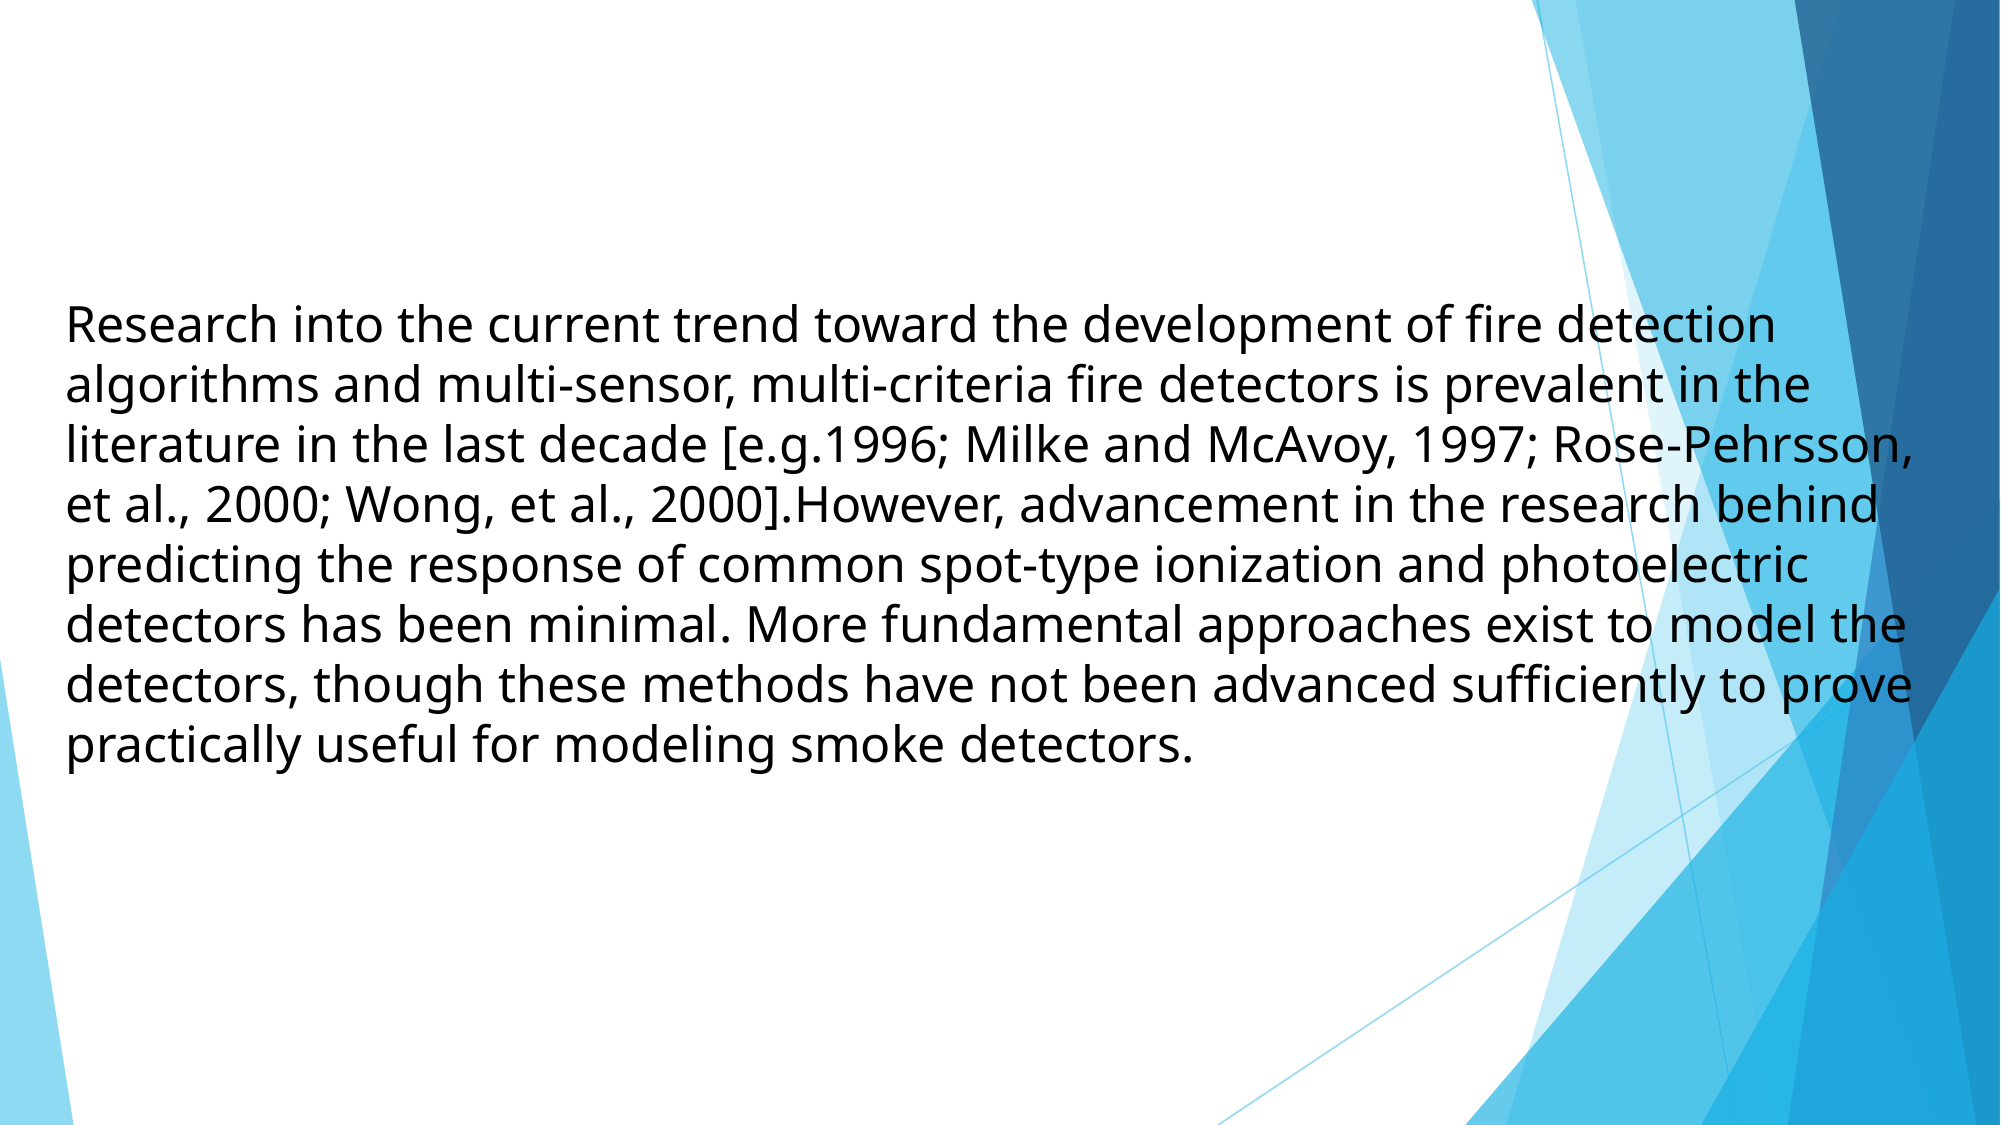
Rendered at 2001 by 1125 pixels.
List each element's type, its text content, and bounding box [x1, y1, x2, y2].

text_box Research into the current trend toward the development of fire detection algorithms and multi-sensor, multi-criteria fire detectors is prevalent in the literature in the last decade [e.g.1996; Milke and McAvoy, 1997; Rose-Pehrsson, et al., 2000; Wong, et al., 2000].However, advancement in the research behind predicting the response of common spot-type ionization and photoelectric detectors has been minimal. More fundamental approaches exist to model the detectors, though these methods have not been advanced sufficiently to prove practically useful for modeling smoke detectors. [50, 285, 1988, 781]
